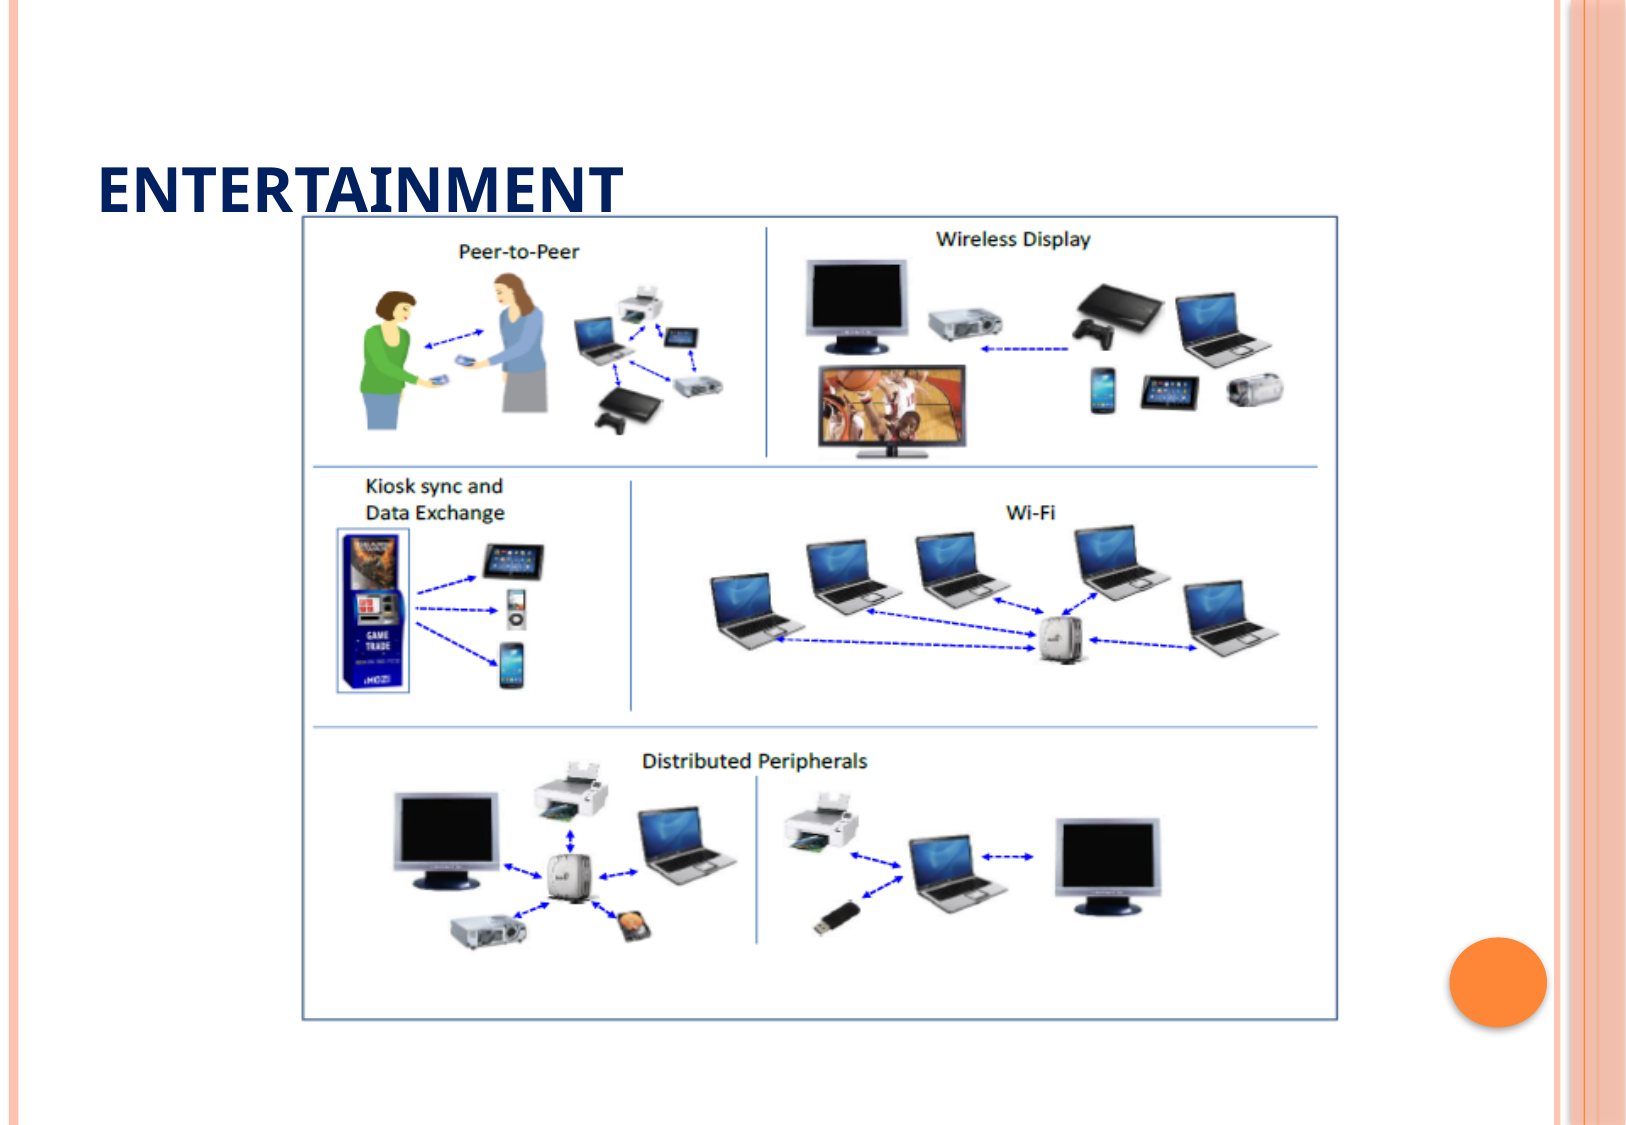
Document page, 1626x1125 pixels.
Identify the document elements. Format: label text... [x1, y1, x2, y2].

title Entertainment [81, 45, 1409, 233]
picture [290, 195, 1354, 1030]
